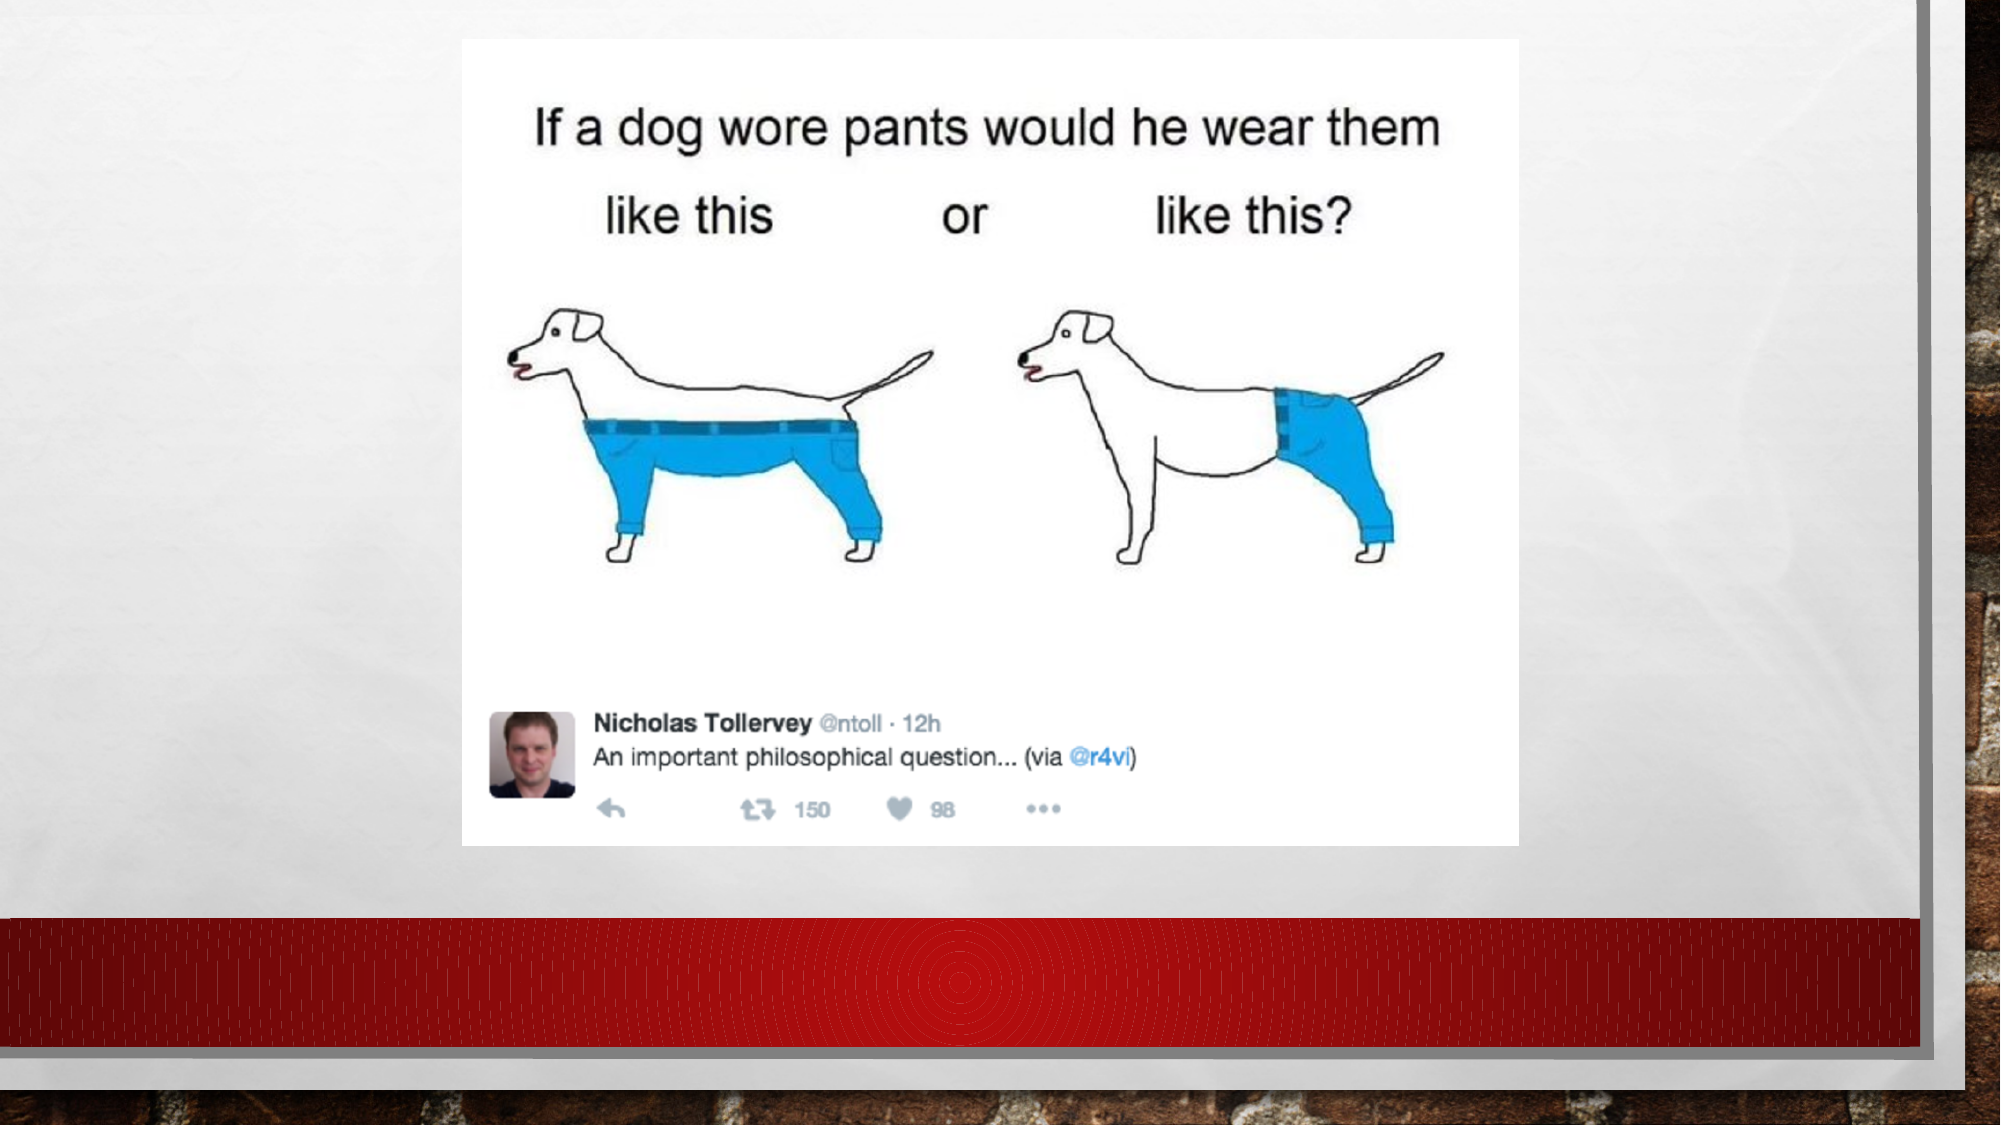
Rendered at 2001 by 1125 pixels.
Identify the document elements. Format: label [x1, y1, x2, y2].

list [462, 39, 1520, 846]
picture [0, 0, 2000, 1125]
